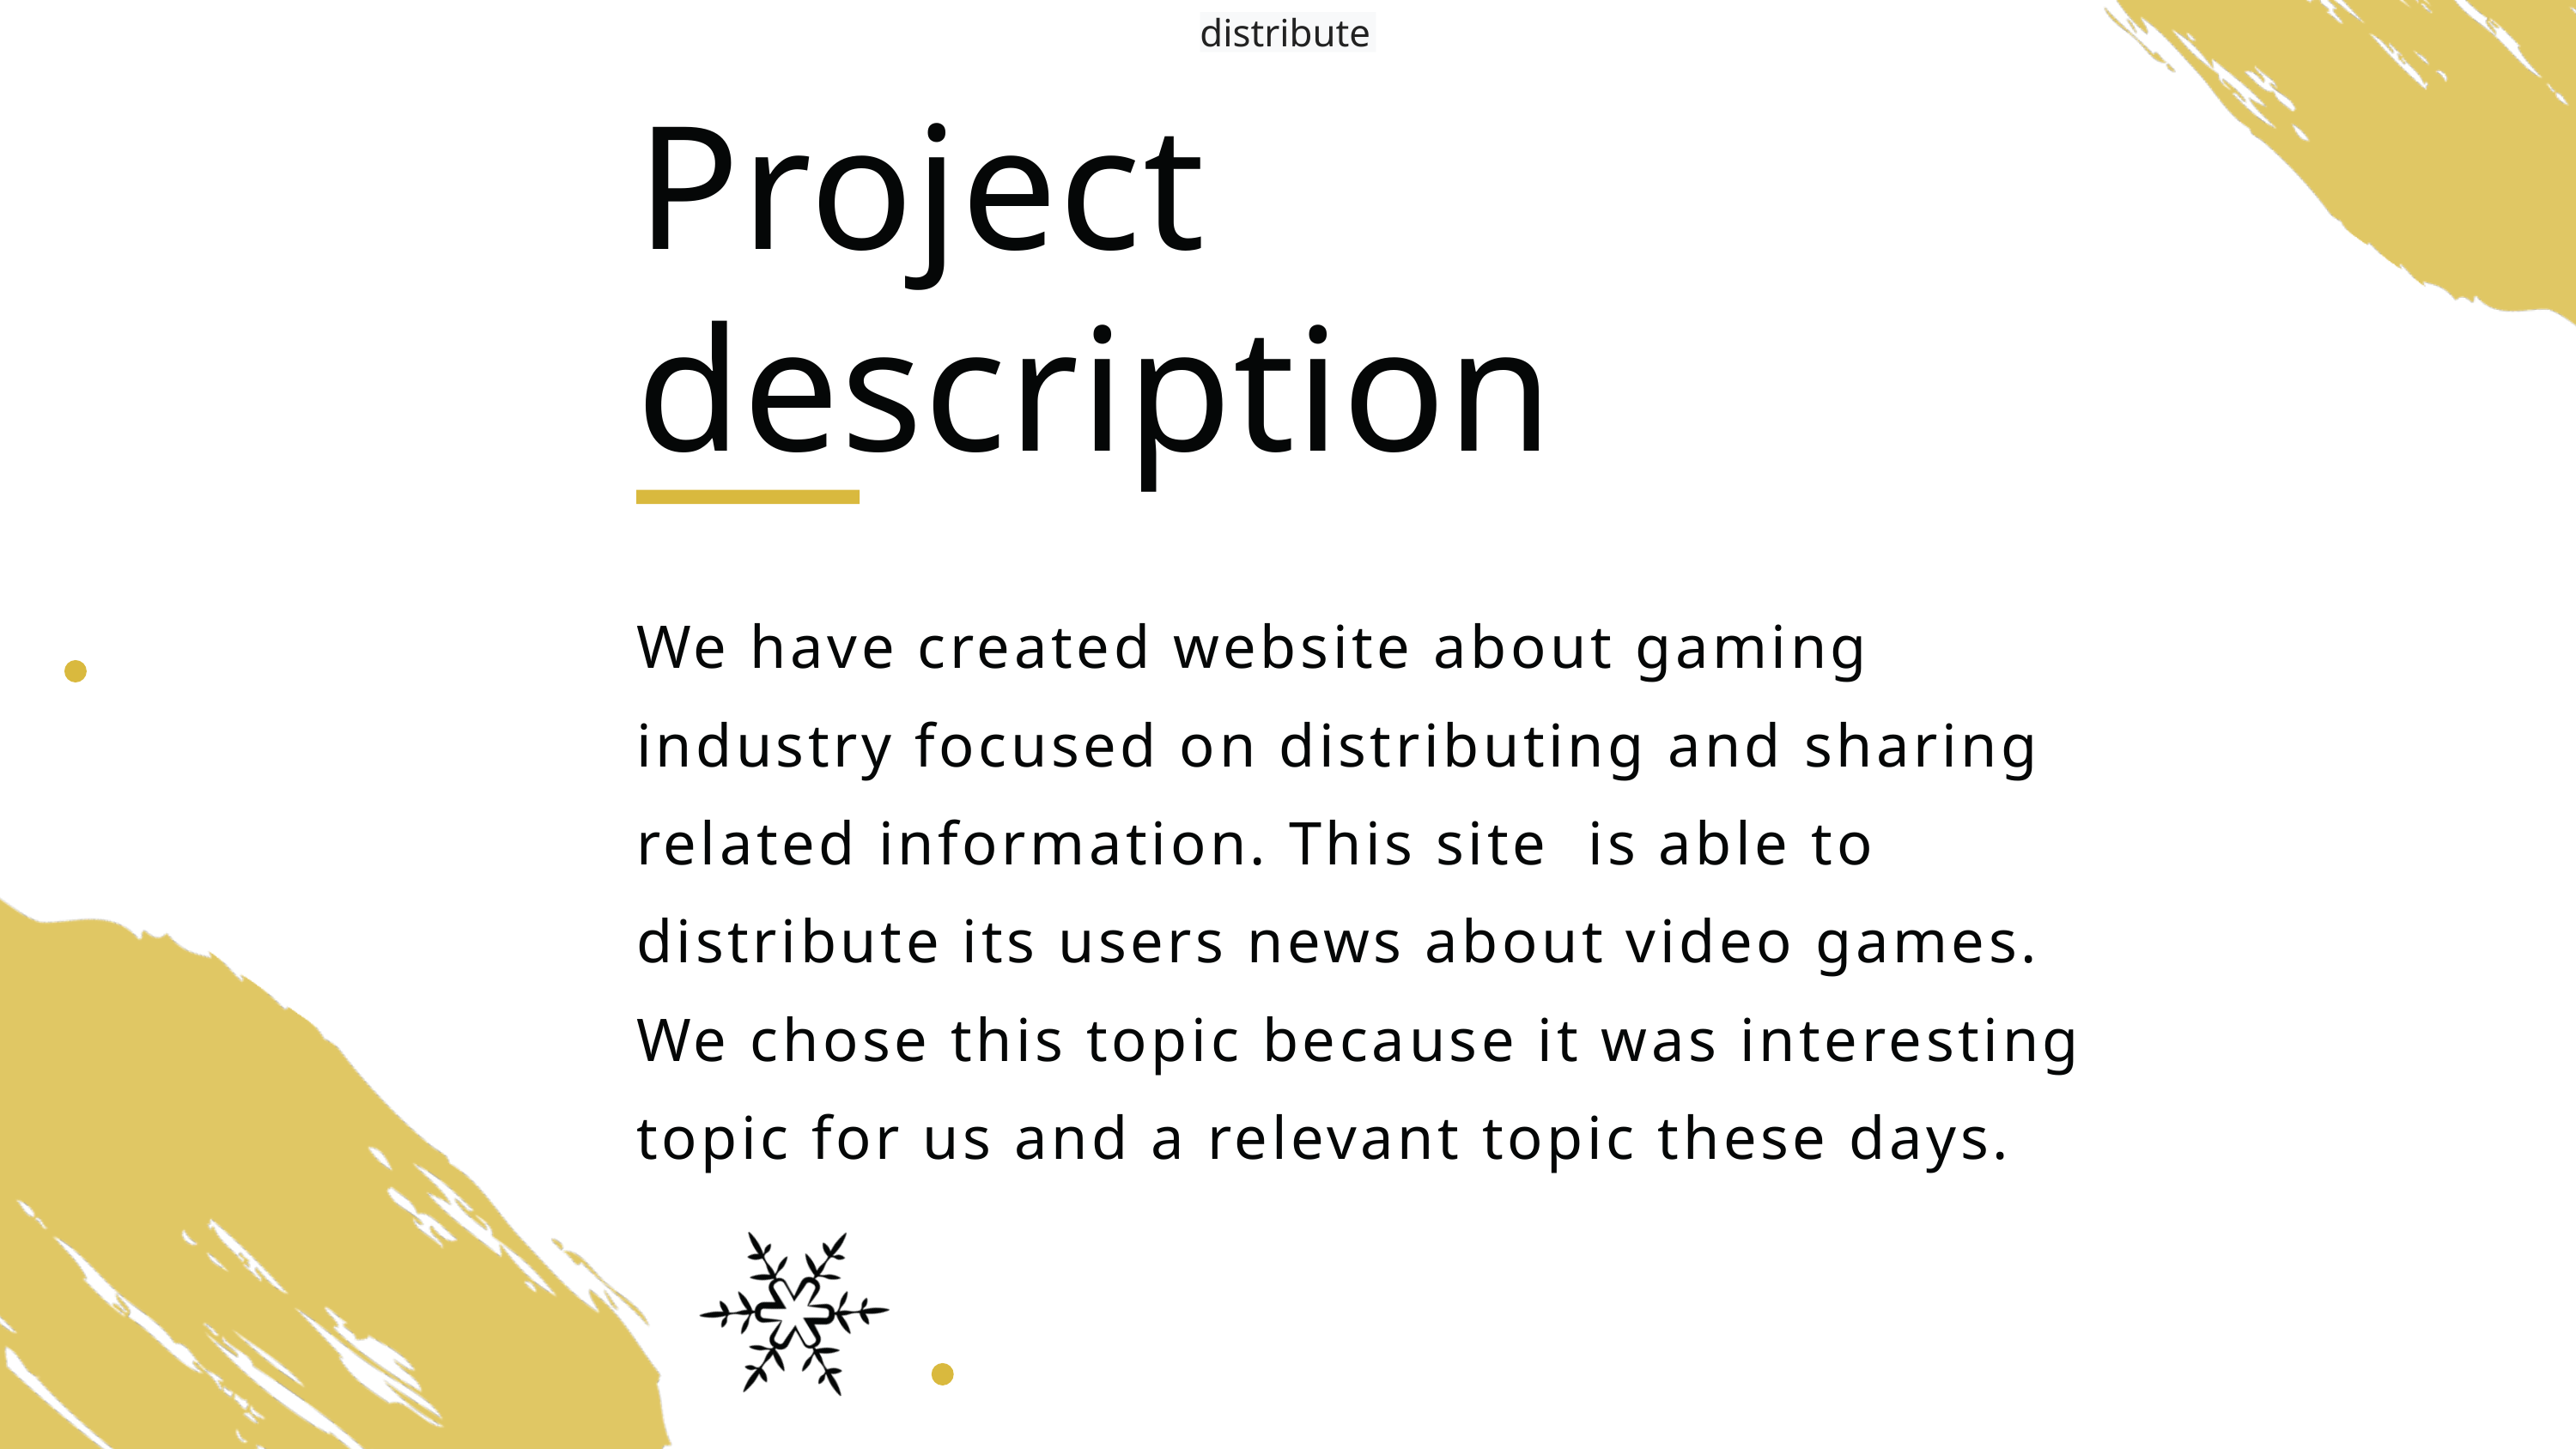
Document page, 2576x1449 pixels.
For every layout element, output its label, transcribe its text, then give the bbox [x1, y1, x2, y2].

picture [0, 984, 914, 1449]
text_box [931, 1362, 954, 1386]
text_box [64, 659, 88, 683]
picture [2084, 0, 2576, 263]
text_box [635, 82, 2161, 1179]
text_box distribute [1200, 12, 1376, 52]
